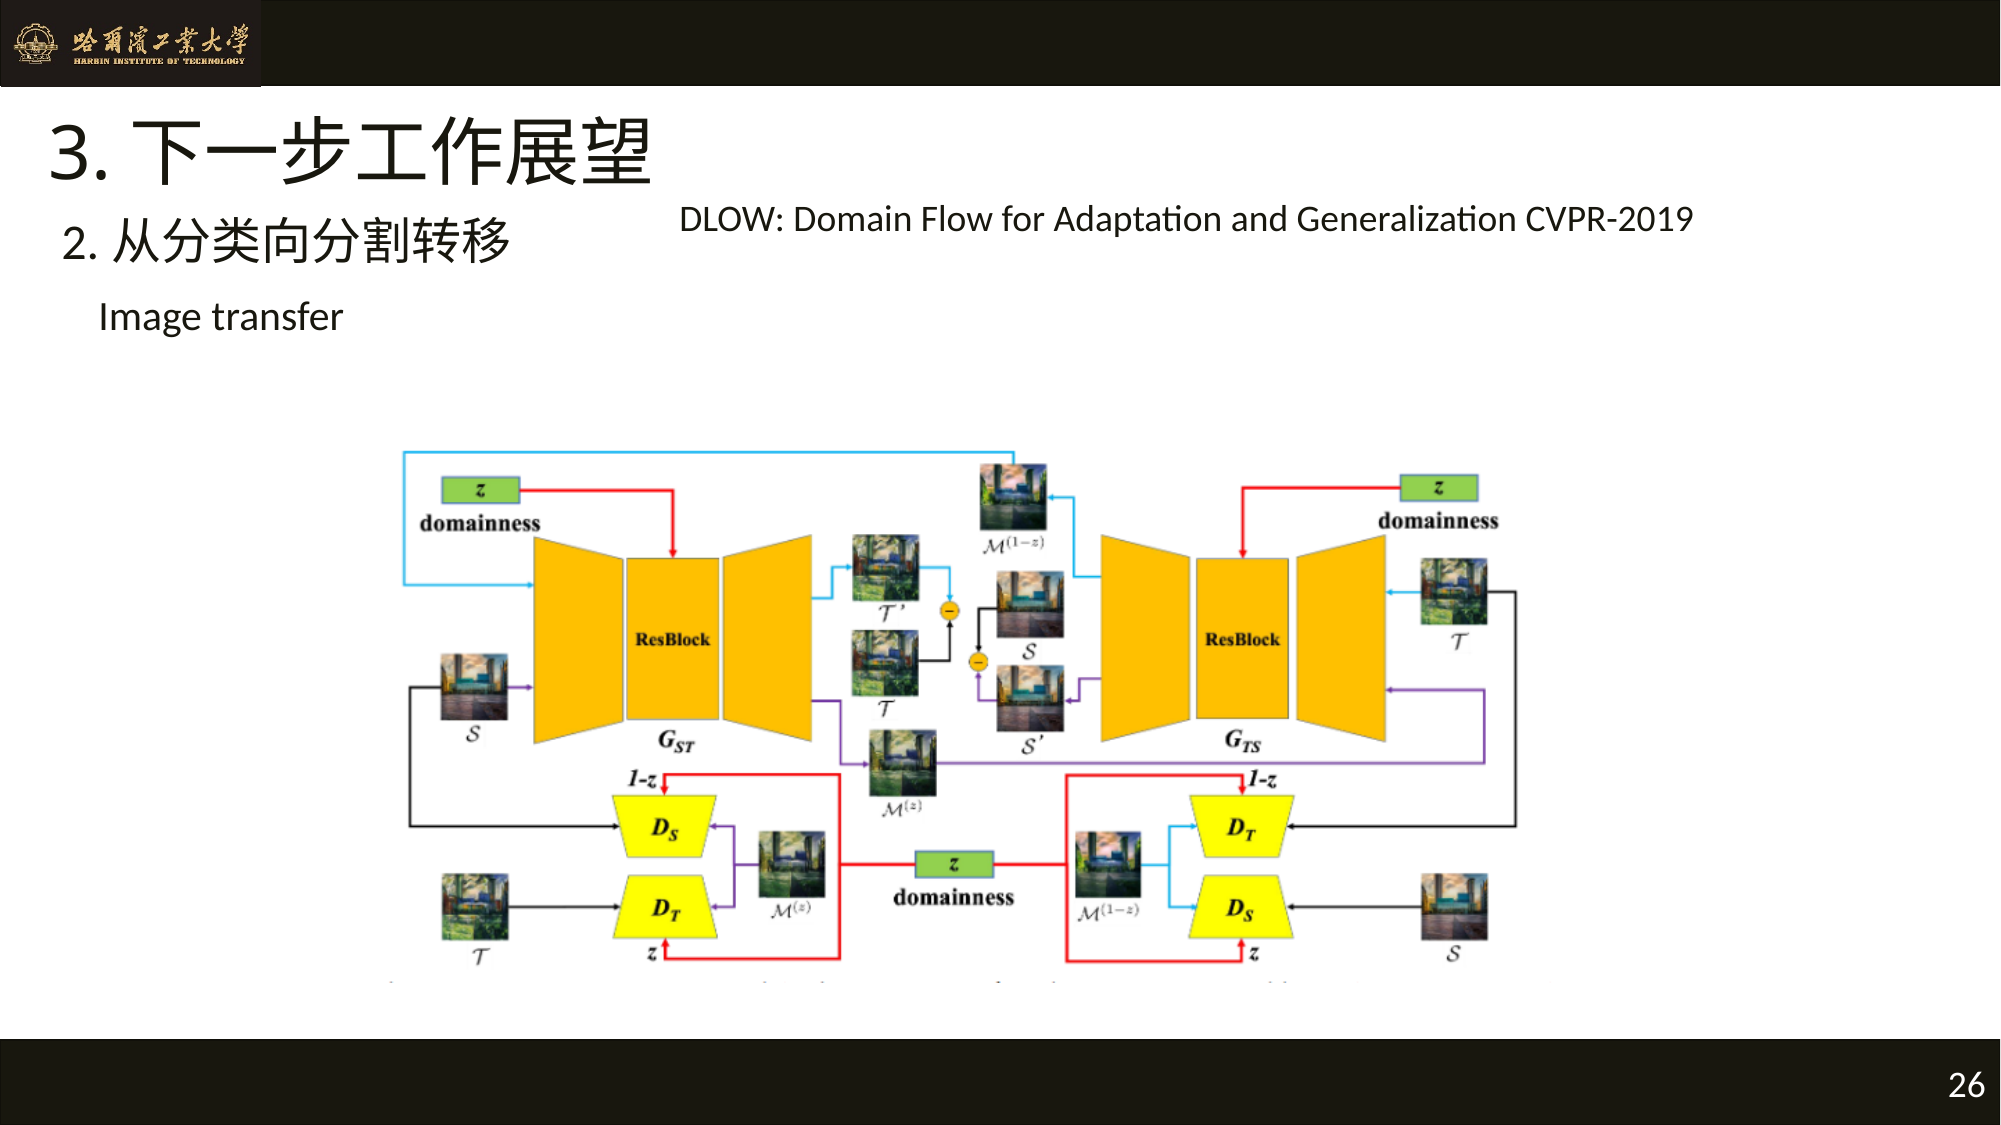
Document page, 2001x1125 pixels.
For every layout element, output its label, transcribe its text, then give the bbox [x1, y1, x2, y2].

slide_number 26 [1550, 1052, 2000, 1113]
picture [1, 0, 261, 87]
text_box 2.从分类向分割转移 [46, 201, 526, 277]
text_box Image transfer [83, 281, 360, 346]
text_box DLOW: Domain Flow for Adaptation and Generalization CVPR-2019 [664, 186, 1861, 292]
title 3.下一步工作展望 [33, 107, 1964, 202]
picture [301, 408, 1565, 983]
